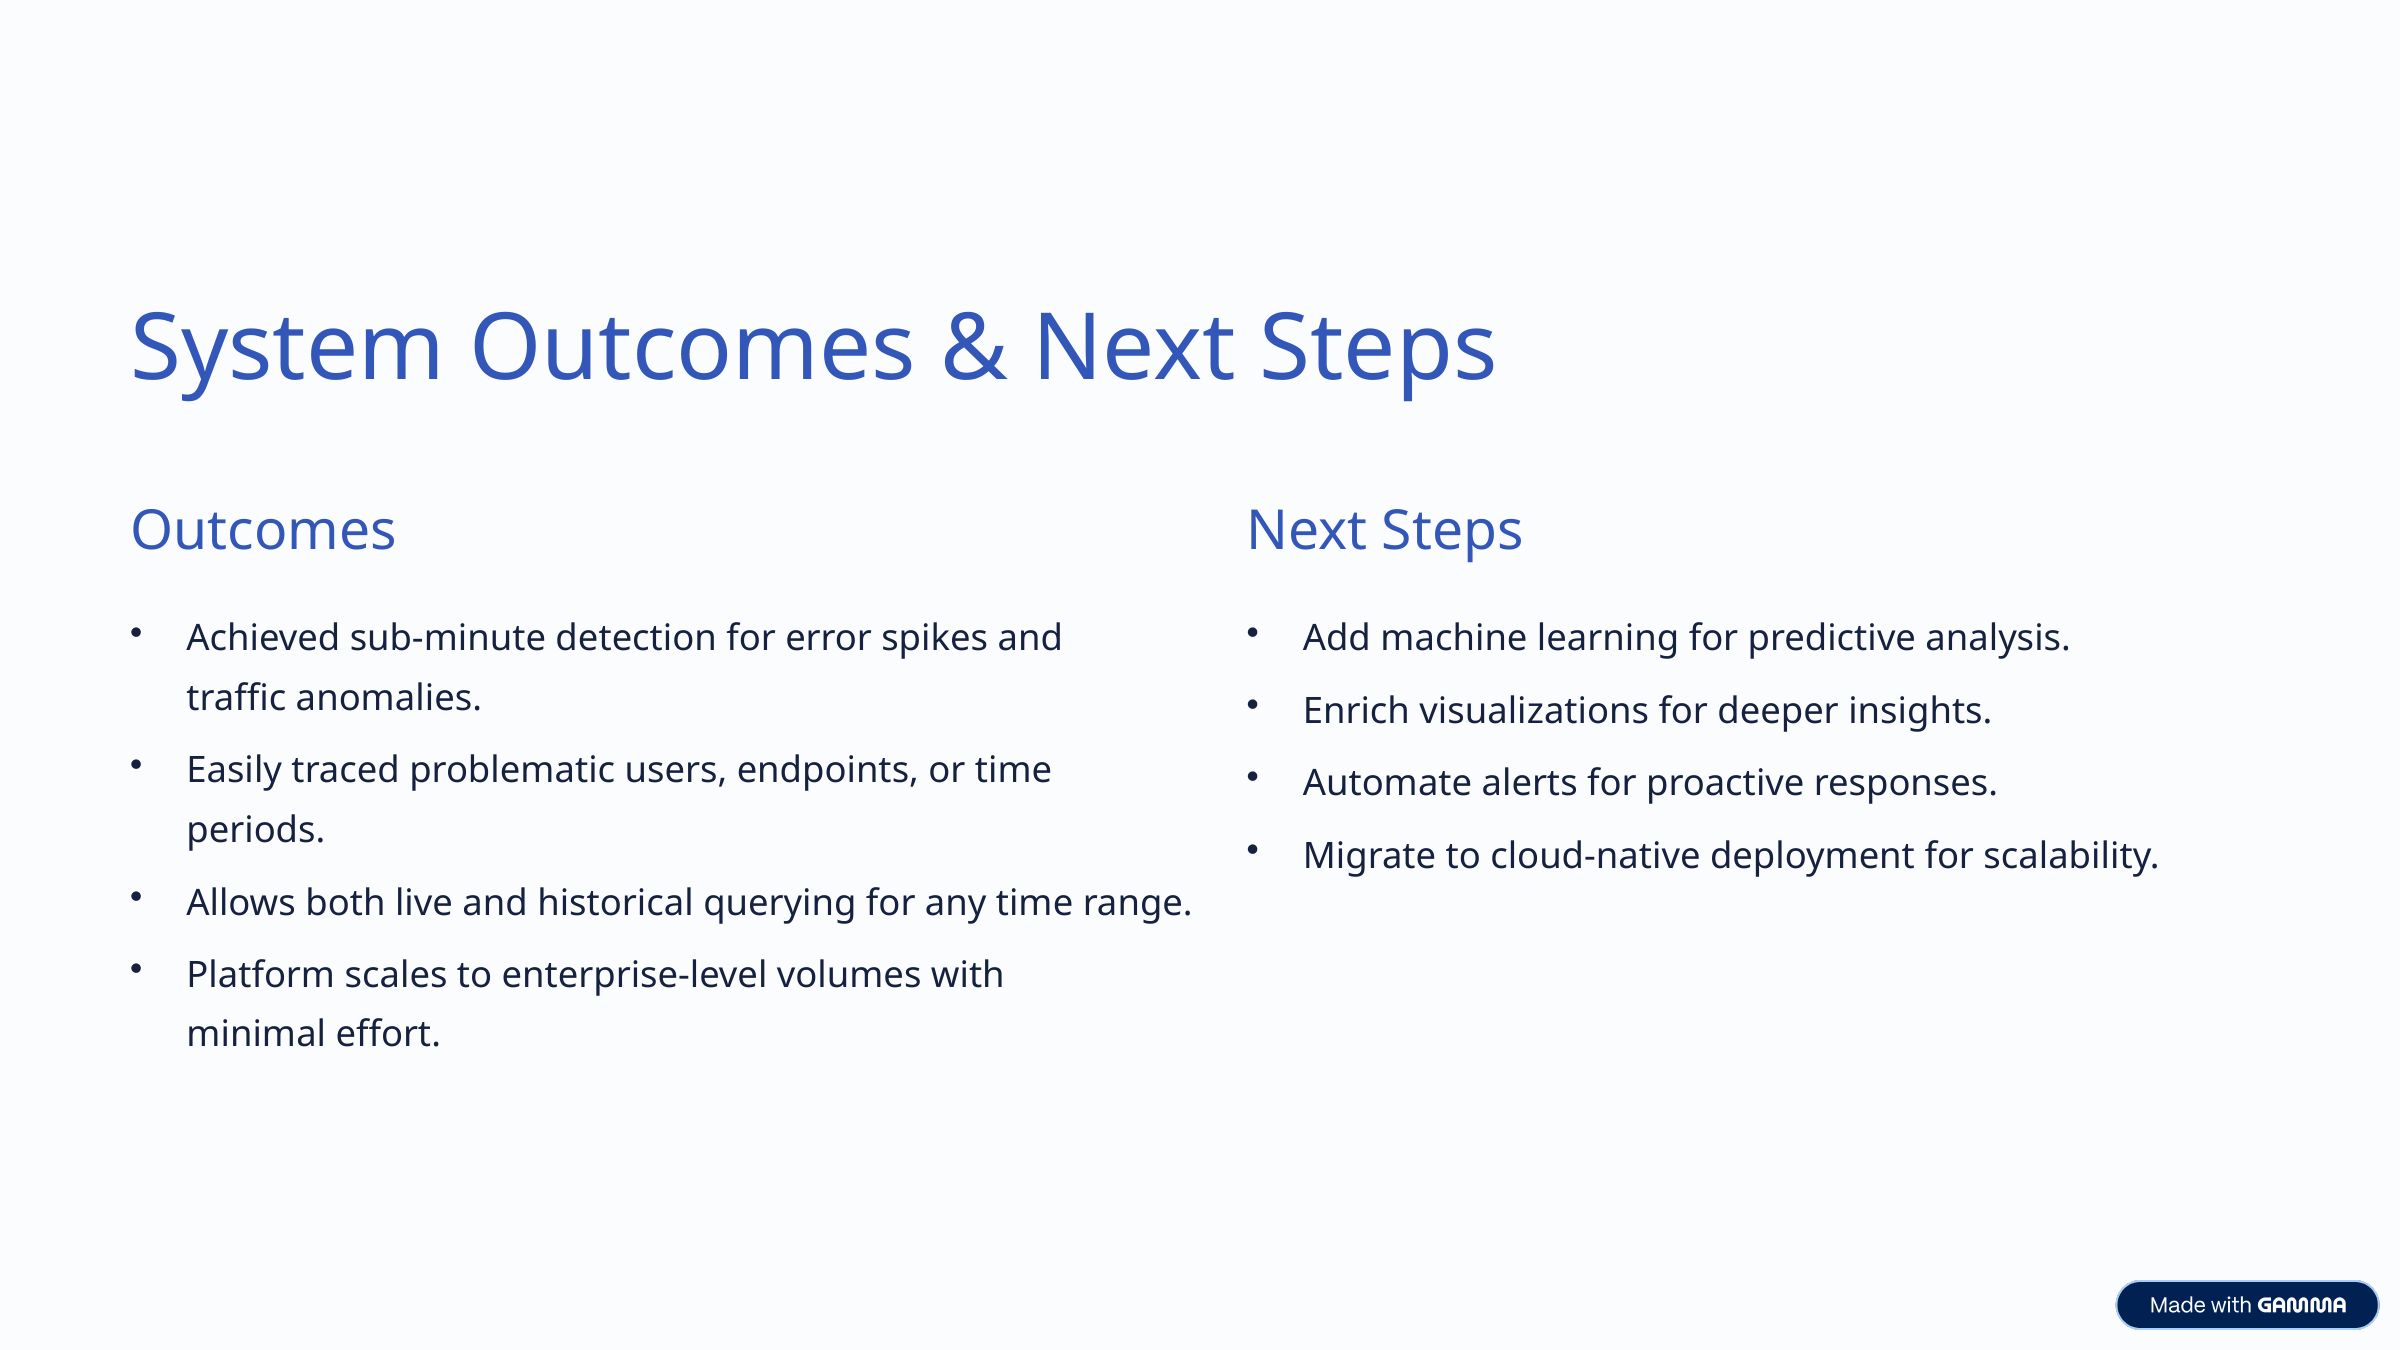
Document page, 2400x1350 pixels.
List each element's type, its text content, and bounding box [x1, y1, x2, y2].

text_box Automate alerts for proactive responses. [1246, 743, 2271, 804]
text_box Enrich visualizations for deeper insights. [1246, 671, 2271, 731]
picture [2106, 1271, 2389, 1339]
text_box Easily traced problematic users, endpoints, or time periods. [130, 730, 1155, 850]
text_box Achieved sub-minute detection for error spikes and traffic anomalies. [130, 598, 1155, 718]
text_box Next Steps [1246, 491, 1805, 562]
text_box Outcomes [130, 491, 689, 562]
text_box System Outcomes & Next Steps [130, 282, 1486, 399]
text_box Allows both live and historical querying for any time range. [130, 862, 1155, 923]
text_box Platform scales to enterprise-level volumes with minimal effort. [130, 935, 1155, 1055]
text_box Add machine learning for predictive analysis. [1246, 598, 2271, 659]
text_box Migrate to cloud-native deployment for scalability. [1246, 816, 2271, 876]
